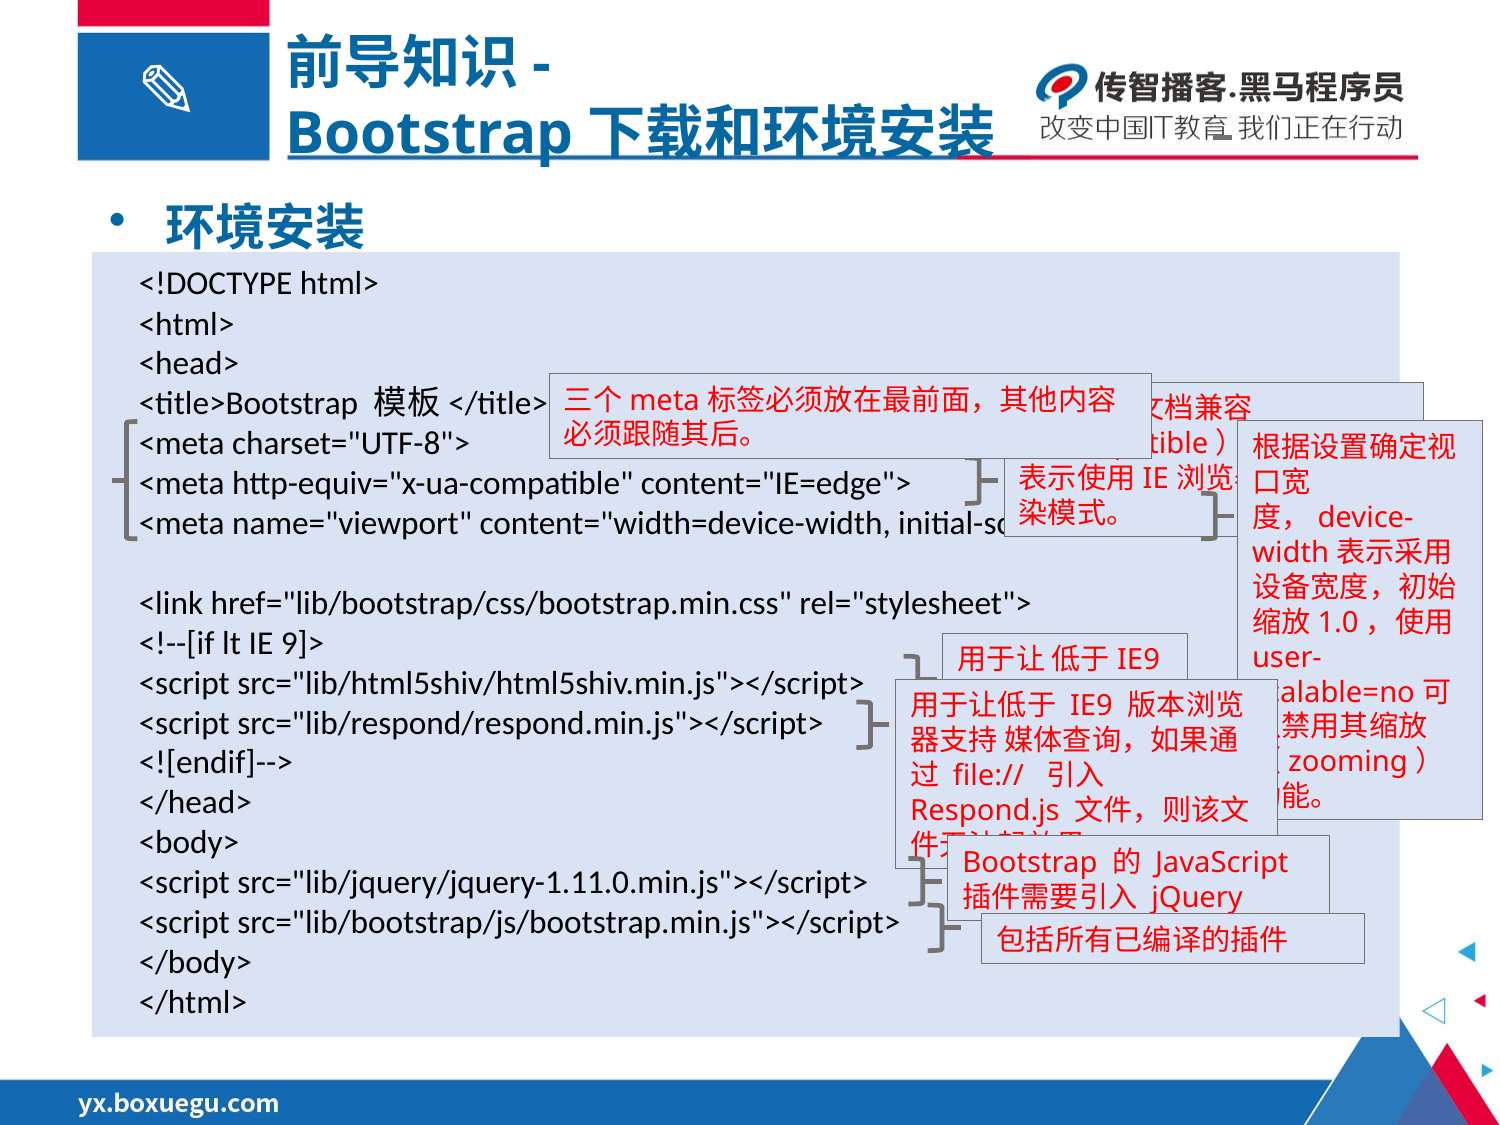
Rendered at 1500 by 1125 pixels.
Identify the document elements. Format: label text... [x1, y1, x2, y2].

text_box 根据设置确定视口宽度，device-width表示采用设备宽度，初始缩放1.0，使用user-scalable=no可以禁用其缩放（zooming）功能。 [1237, 420, 1483, 820]
picture [0, 0, 1500, 1125]
text_box 三个meta标签必须放在最前面，其他内容必须跟随其后。 [549, 373, 1152, 459]
text_box [91, 251, 1400, 1037]
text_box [856, 701, 890, 748]
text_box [908, 858, 942, 904]
text_box 用于让低于 IE9 版本浏览器支持 媒体查询，如果通过 file:// 引入 Respond.js 文件，则该文件无法起效果 [895, 679, 1278, 869]
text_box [903, 656, 937, 702]
text_box 环境安装 [93, 157, 380, 251]
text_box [112, 421, 138, 539]
text_box 前导知识- Bootstrap下载和环境安装 [270, 32, 1202, 158]
text_box Bootstrap 的 JavaScript 插件需要引入 jQuery [947, 835, 1330, 921]
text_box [927, 904, 961, 951]
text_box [1201, 493, 1235, 539]
text_box 此属性为文档兼容（compatible）模式声明，表示使用IE浏览器的最新渲染模式。 [1004, 382, 1424, 537]
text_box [964, 457, 999, 504]
text_box <!DOCTYPE html> <html> <head> <title>Bootstrap 模板</title> <meta charset="UTF-8"> <meta http-equiv="x-ua-compatible" content="IE=edge"> <meta name="viewport" content="width=device-width, initial-scale=1.0"> <link href="lib/bootstrap/css/bootstrap.min.css" rel="stylesheet"> <!--[if lt IE 9]> <script src="lib/html5shiv/html5shiv.min.js"></script> <script src="lib/respond/respond.min.js"></script> <![endif]--> </head> <body> <script src="lib/jquery/jquery-1.11.0.min.js"></script> <script src="lib/bootstrap/js/bootstrap.min.js"></script> </body> </html> [123, 254, 1365, 1028]
text_box 用于让 低于IE9版本浏览器 支持 HTML5元素 [942, 633, 1188, 679]
text_box 包括所有已编译的插件 [981, 913, 1365, 964]
